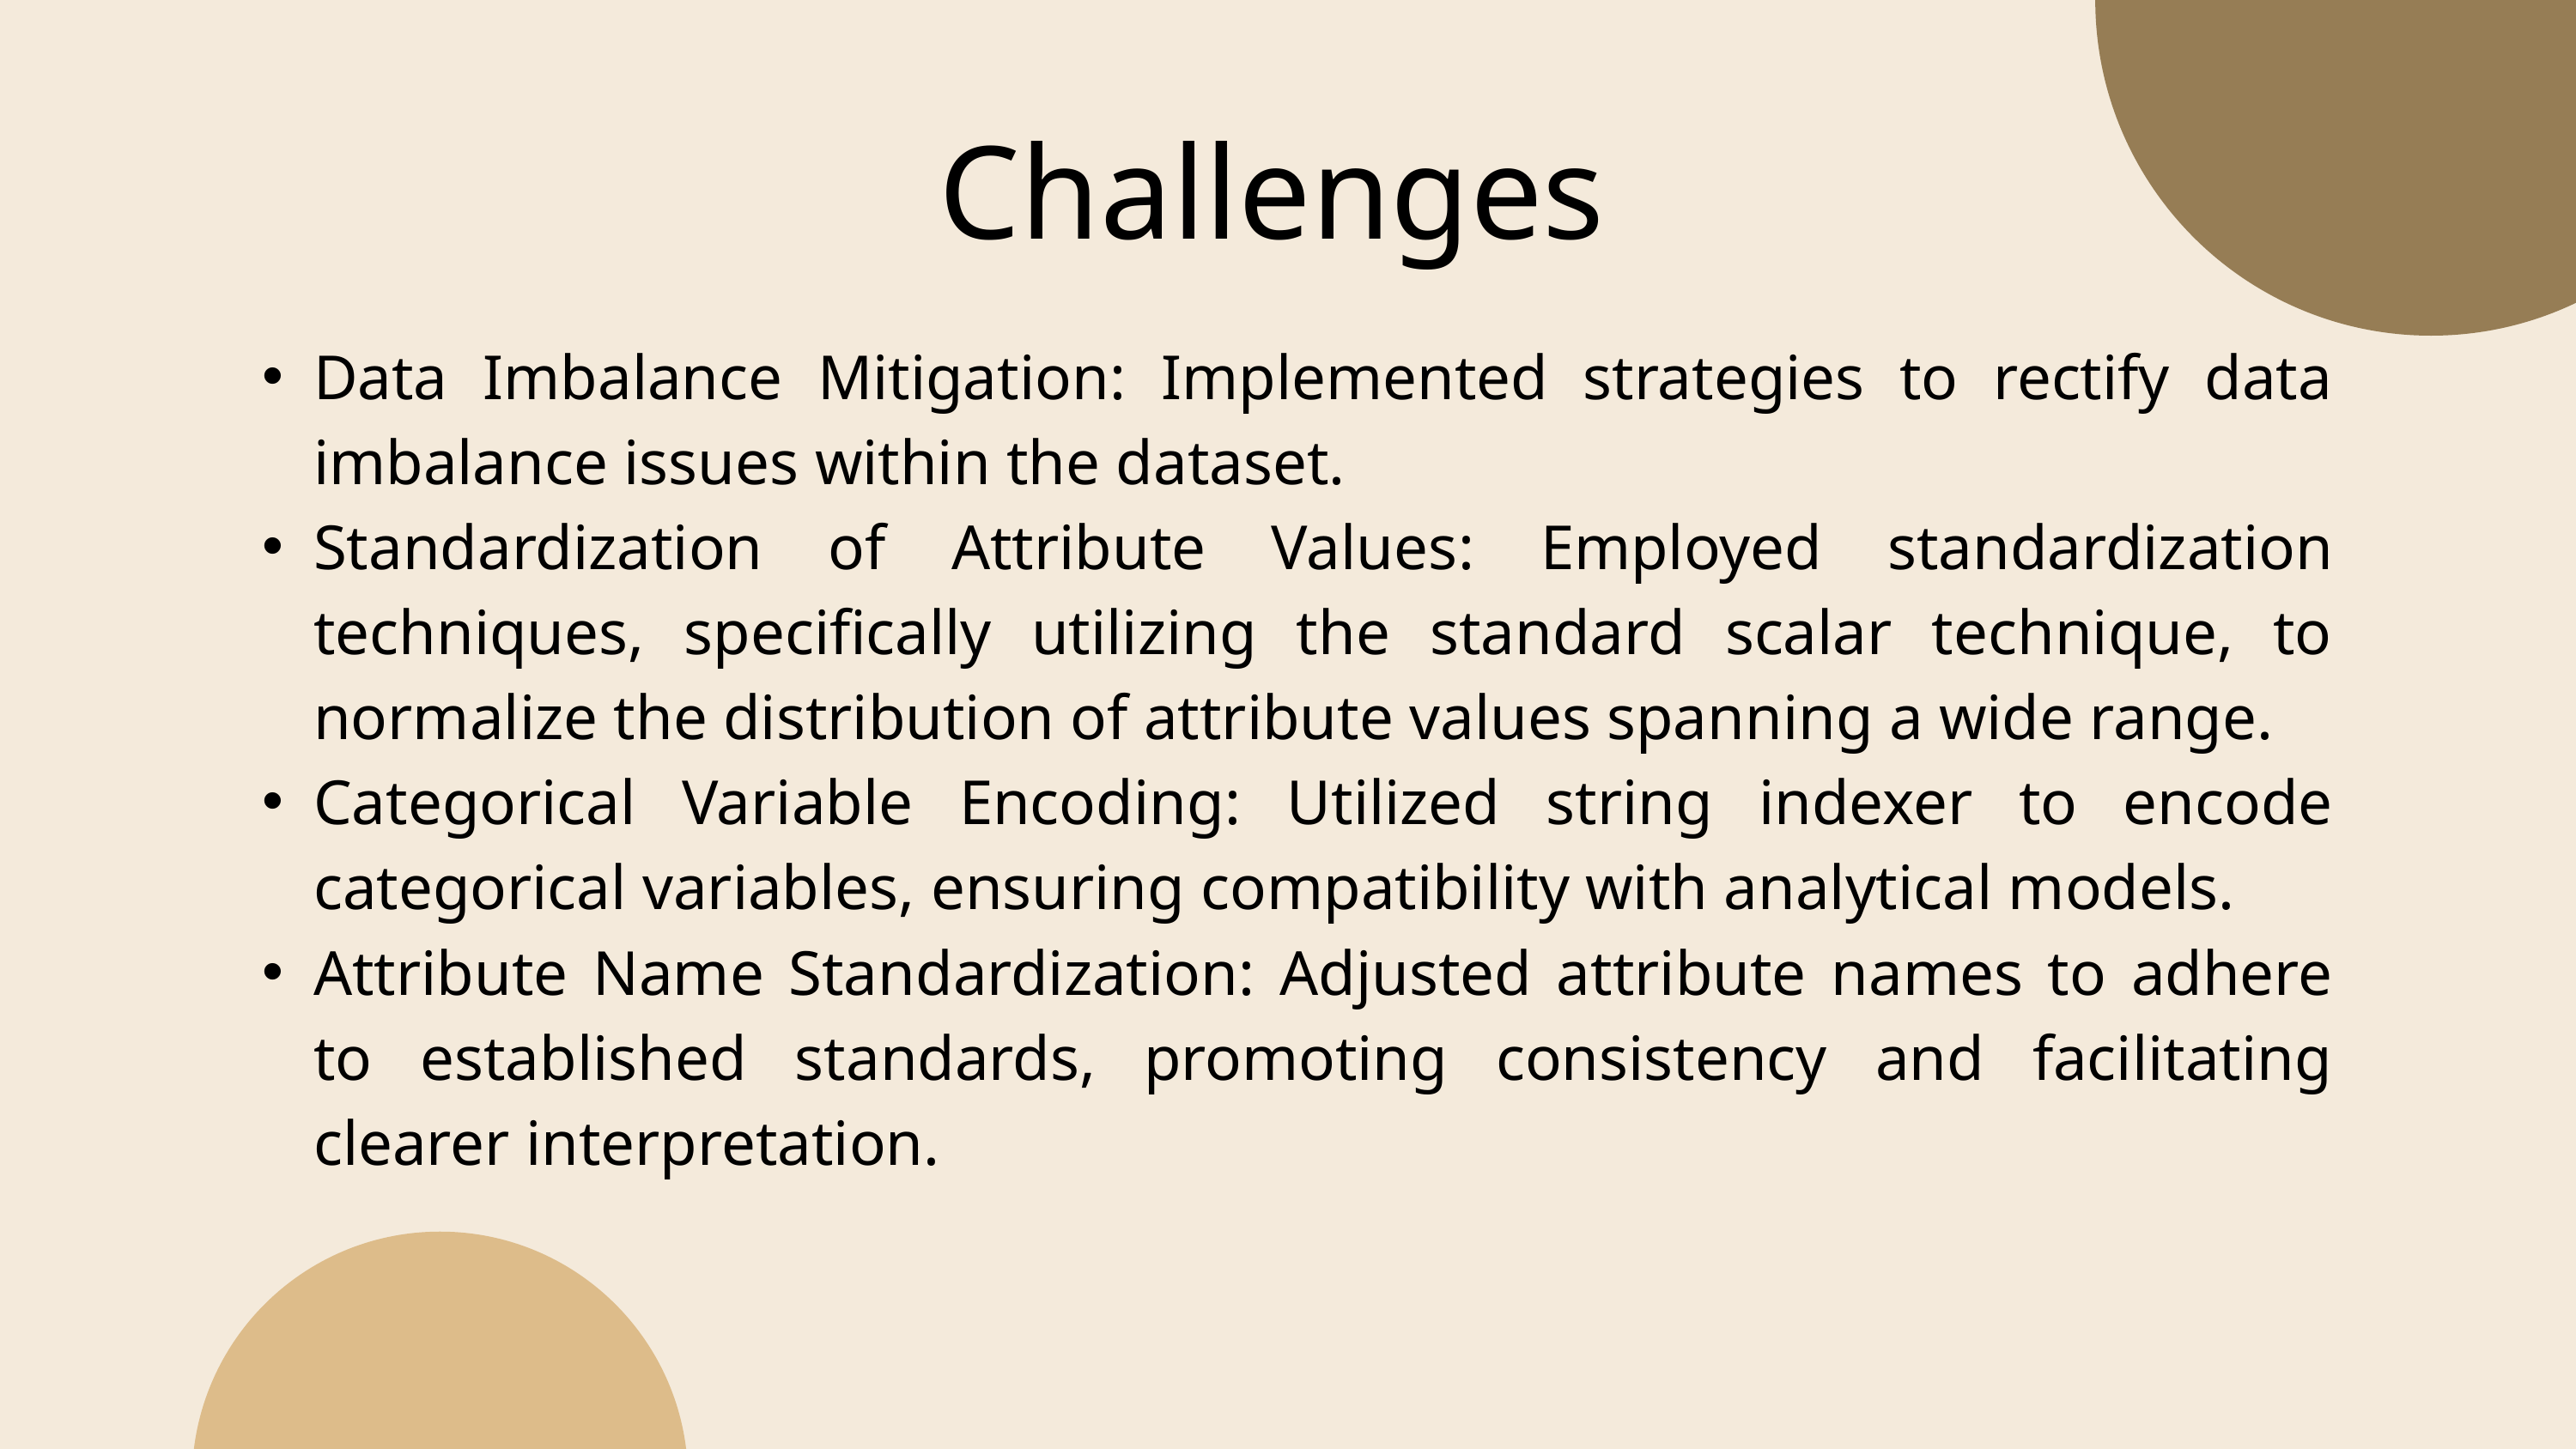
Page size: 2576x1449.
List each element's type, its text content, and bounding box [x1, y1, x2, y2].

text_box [191, 1231, 689, 1449]
text_box Challenges [291, 84, 2090, 265]
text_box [2094, 0, 2576, 336]
text_box Data Imbalance Mitigation: Implemented strategies to rectify data imbalance issues within the dataset. Standardization of Attribute Values: Employed standardization techniques, specifically utilizing the standard scalar technique, to normalize the distribution of attribute values spanning a wide range. Categorical Variable Encoding: Utilized string indexer to encode categorical variables, ensuring compatibility with analytical models. Attribute Name Standardization: Adjusted attribute names to adhere to established standards, promoting consistency and facilitating clearer interpretation. [210, 326, 2334, 1178]
